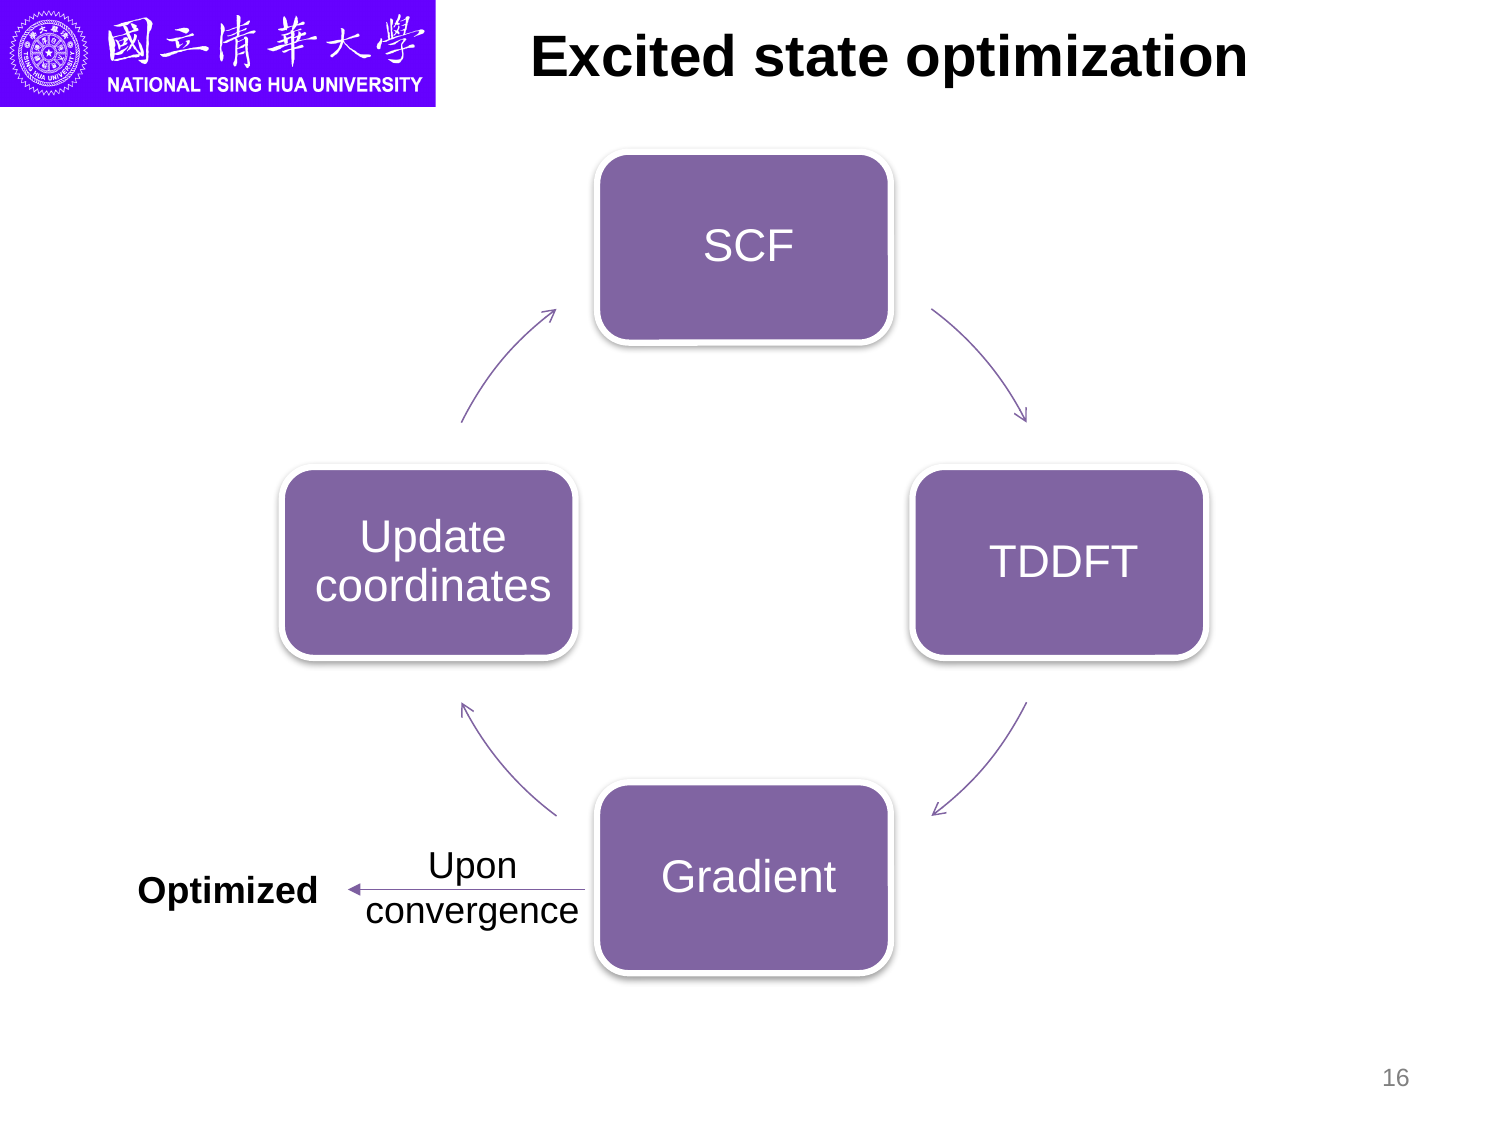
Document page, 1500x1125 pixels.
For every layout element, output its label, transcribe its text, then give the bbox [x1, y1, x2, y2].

picture [0, 0, 436, 107]
slide_number 16 [1308, 1050, 1425, 1103]
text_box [153, 151, 1335, 974]
text_box Optimized [122, 859, 148, 919]
title Excited state optimization [515, 0, 1425, 107]
